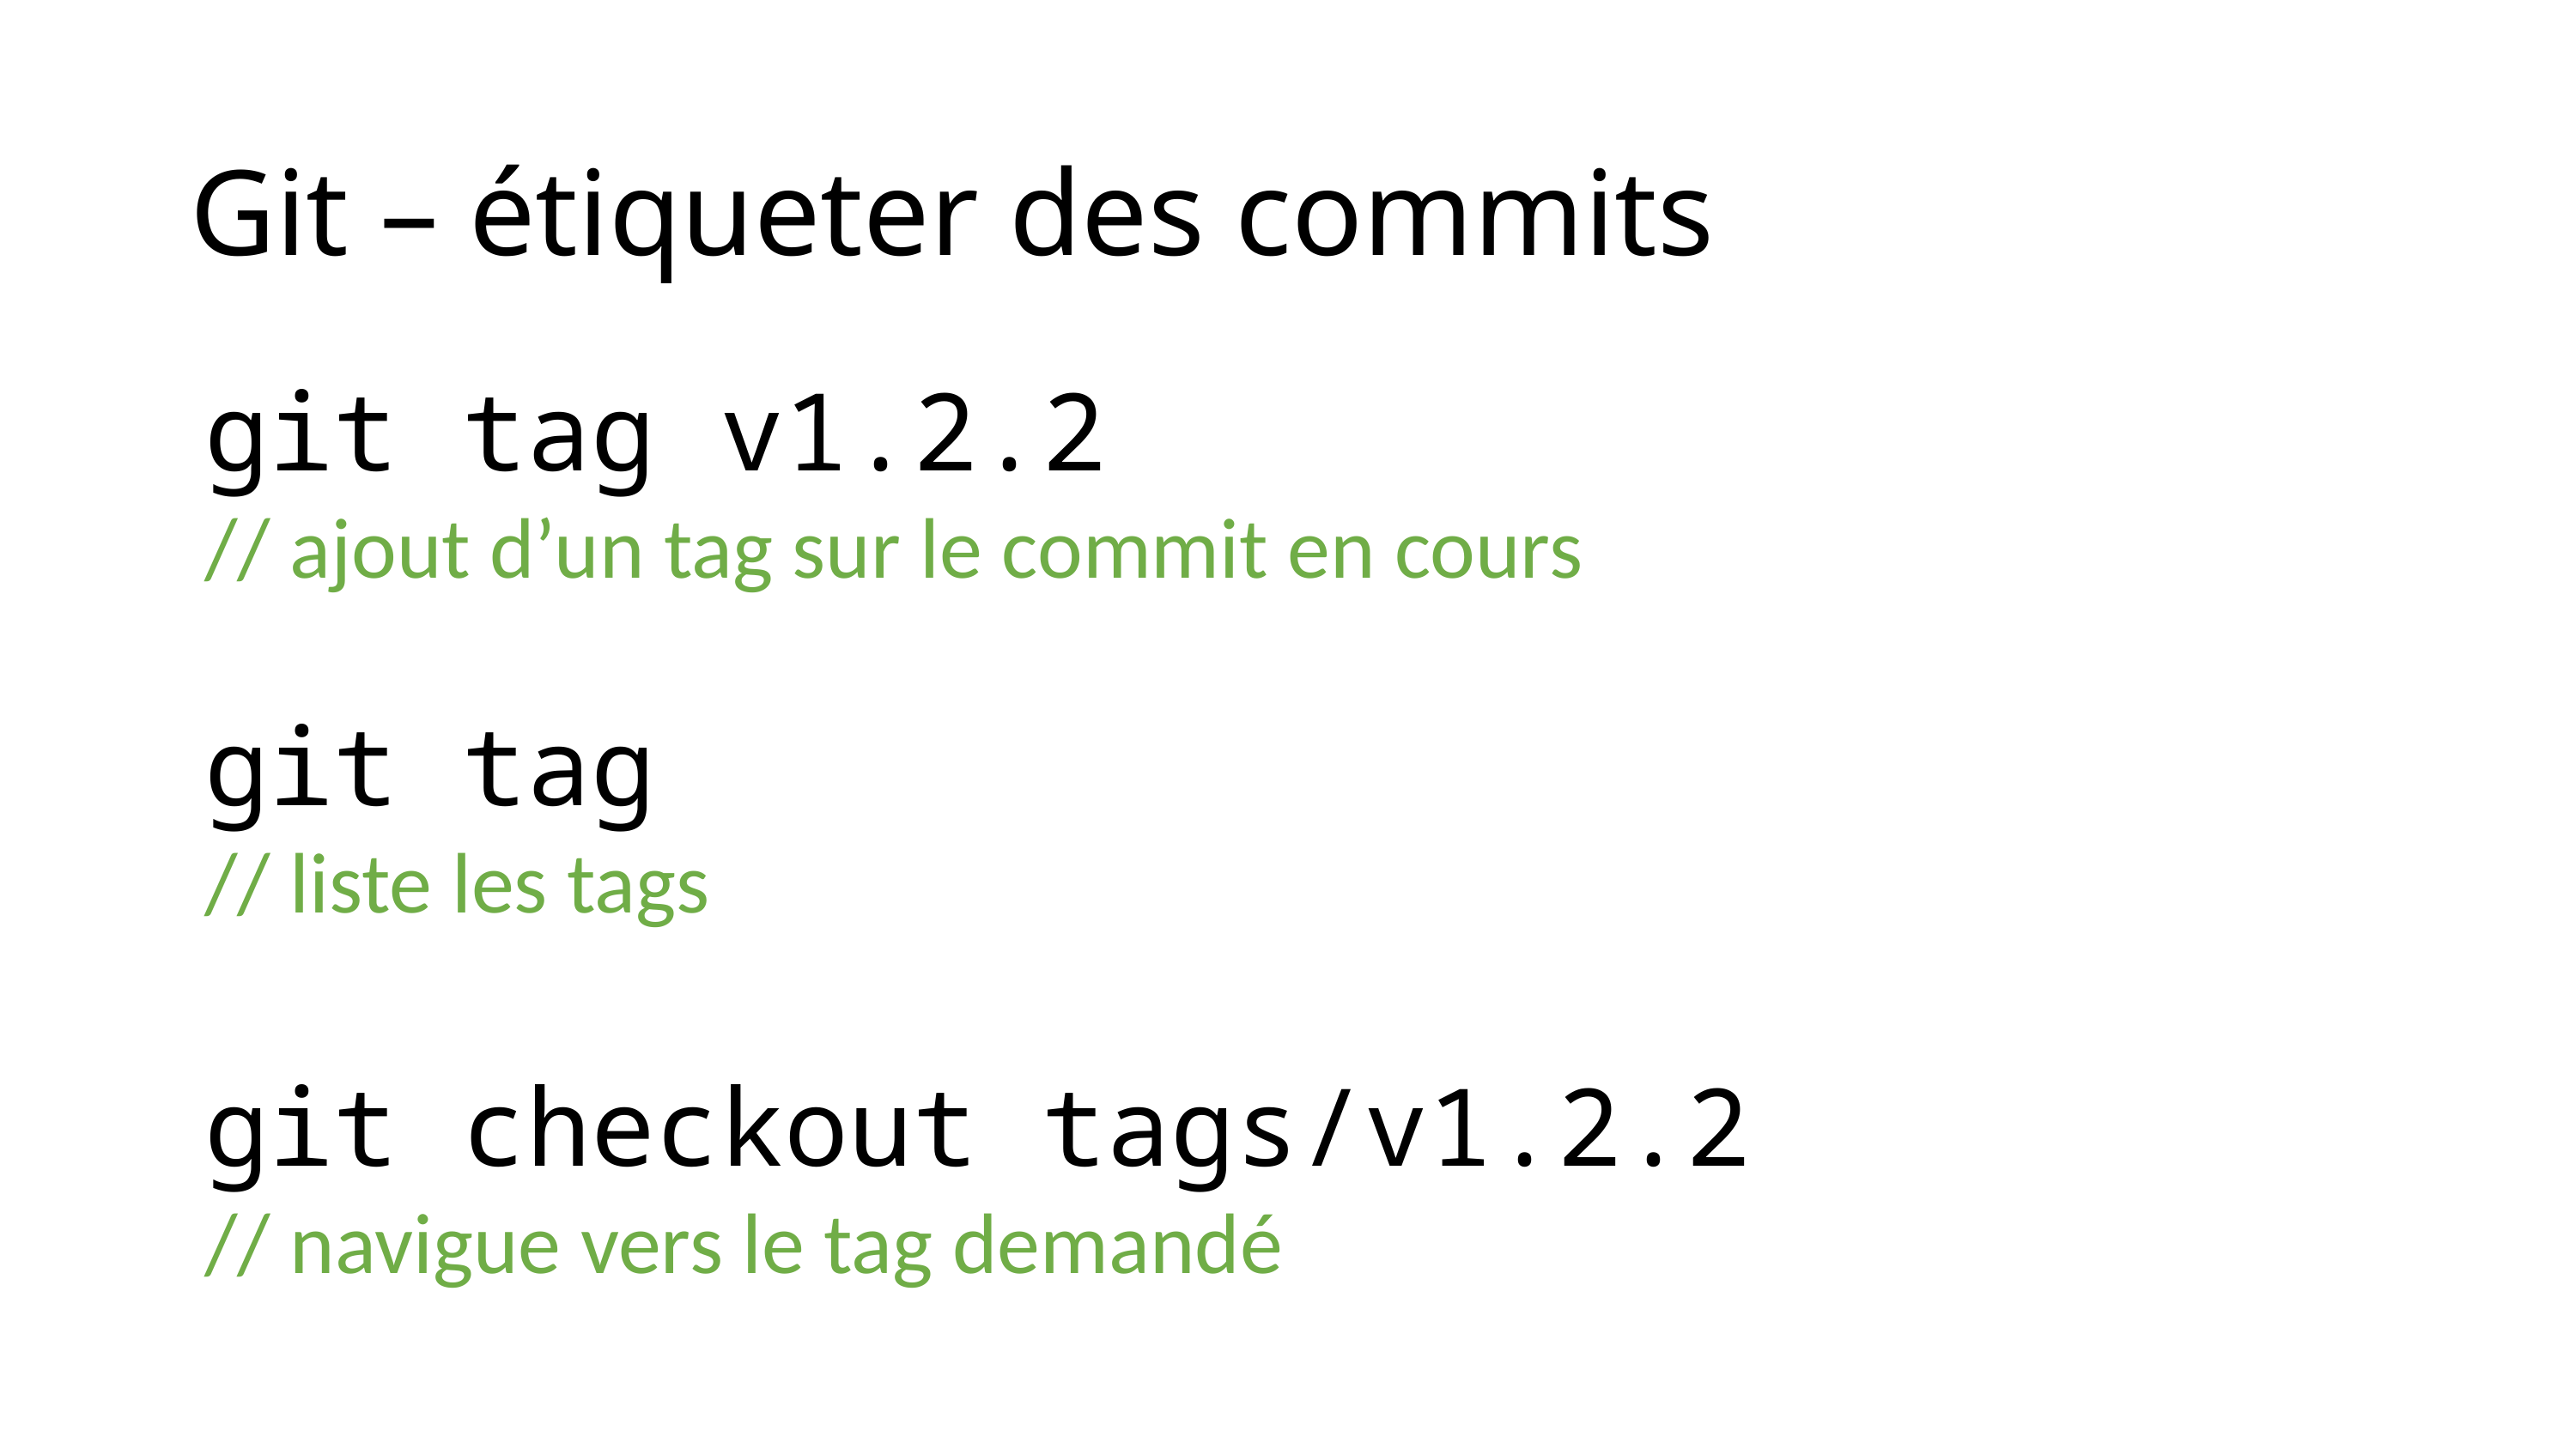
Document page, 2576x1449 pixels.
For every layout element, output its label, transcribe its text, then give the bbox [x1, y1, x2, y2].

title Git – étiqueter des commits [177, 76, 2399, 357]
text_box git tag v1.2.2 // ajout d’un tag sur le commit en cours git tag // liste les tags git checkout tags/v1.2.2 // navigue vers le tag demandé [191, 356, 2377, 1297]
